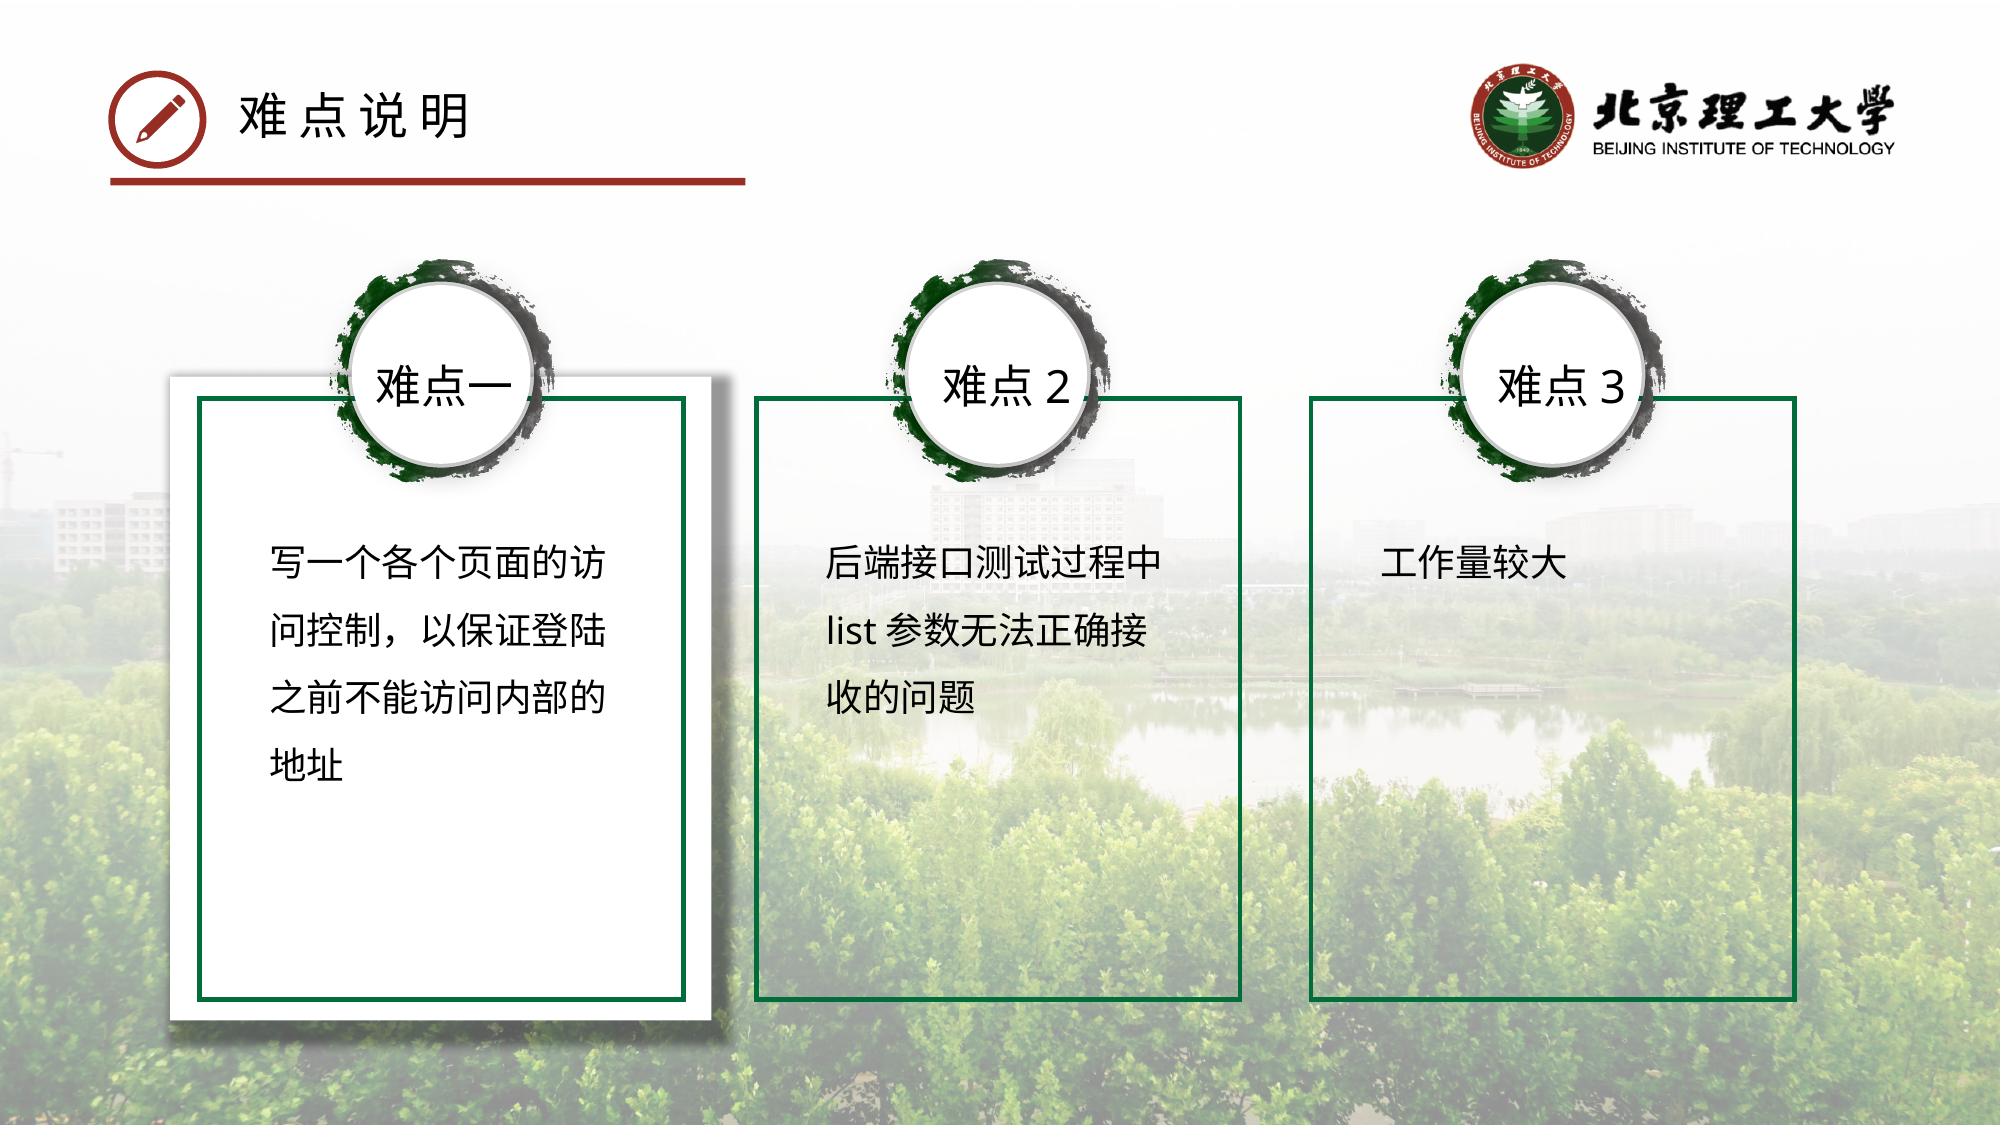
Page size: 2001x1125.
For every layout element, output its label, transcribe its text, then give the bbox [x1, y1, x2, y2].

text_box [169, 376, 712, 1021]
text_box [1310, 251, 1795, 1000]
text_box [109, 177, 746, 186]
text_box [756, 251, 1241, 1000]
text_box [199, 251, 684, 1000]
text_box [108, 70, 207, 169]
picture [1470, 63, 1912, 169]
text_box 难点说明 [223, 77, 485, 152]
